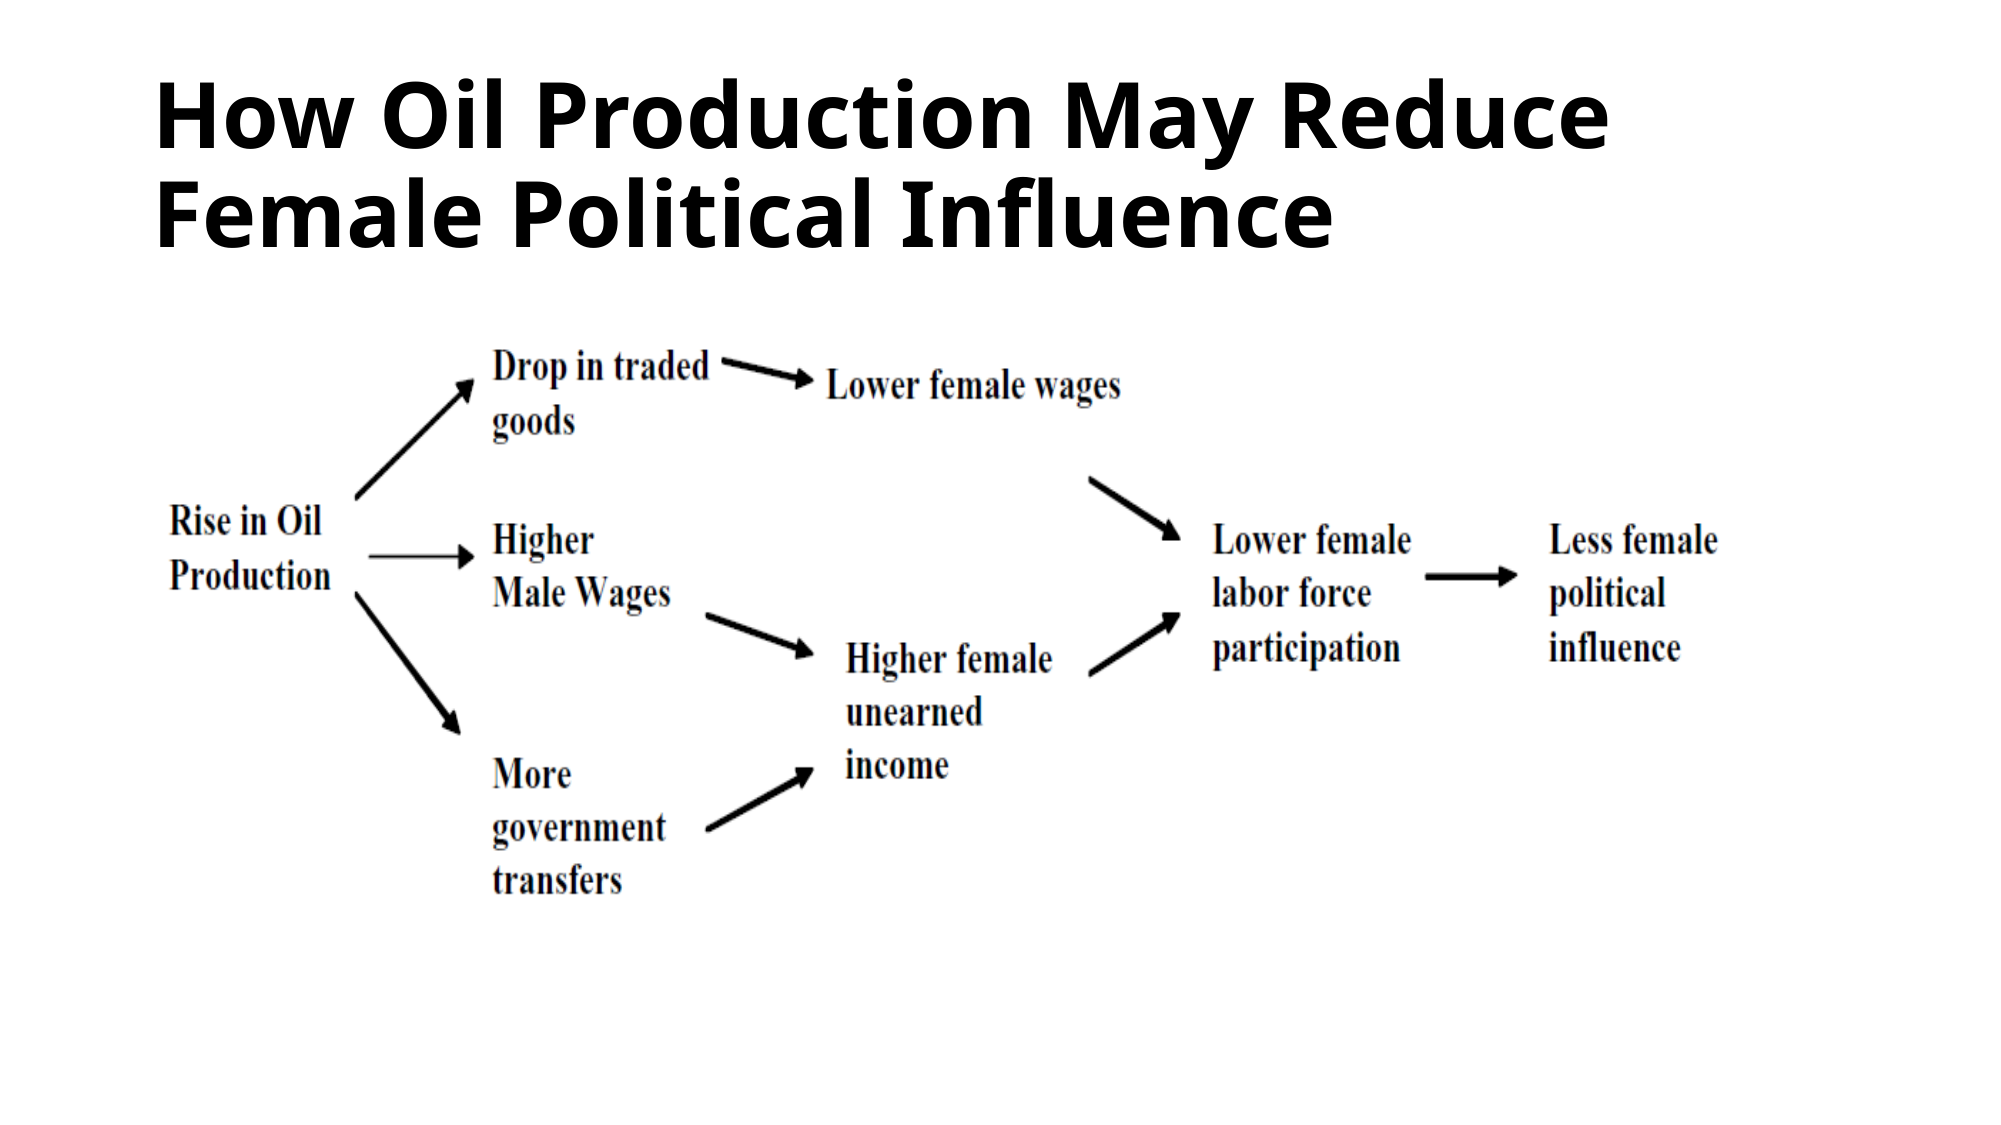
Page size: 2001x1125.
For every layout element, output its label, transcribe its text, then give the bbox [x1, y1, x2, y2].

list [137, 318, 1863, 915]
title How Oil Production May Reduce Female Political Influence [137, 59, 1863, 278]
